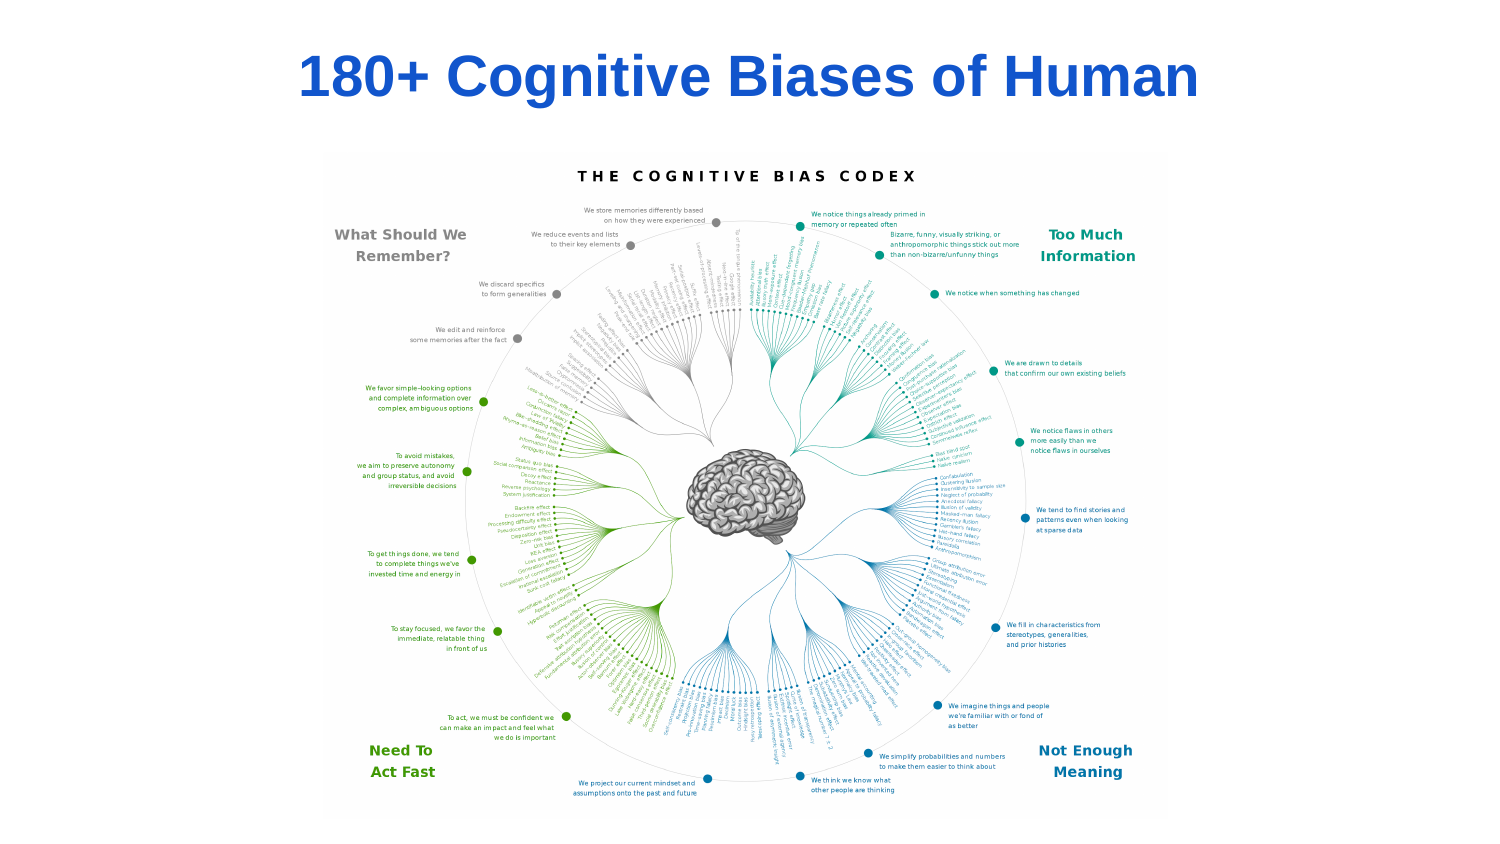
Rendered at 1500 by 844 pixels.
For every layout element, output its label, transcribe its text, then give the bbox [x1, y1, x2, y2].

title 180+ Cognitive Biases of Human [51, 23, 1449, 117]
picture [323, 151, 1169, 819]
